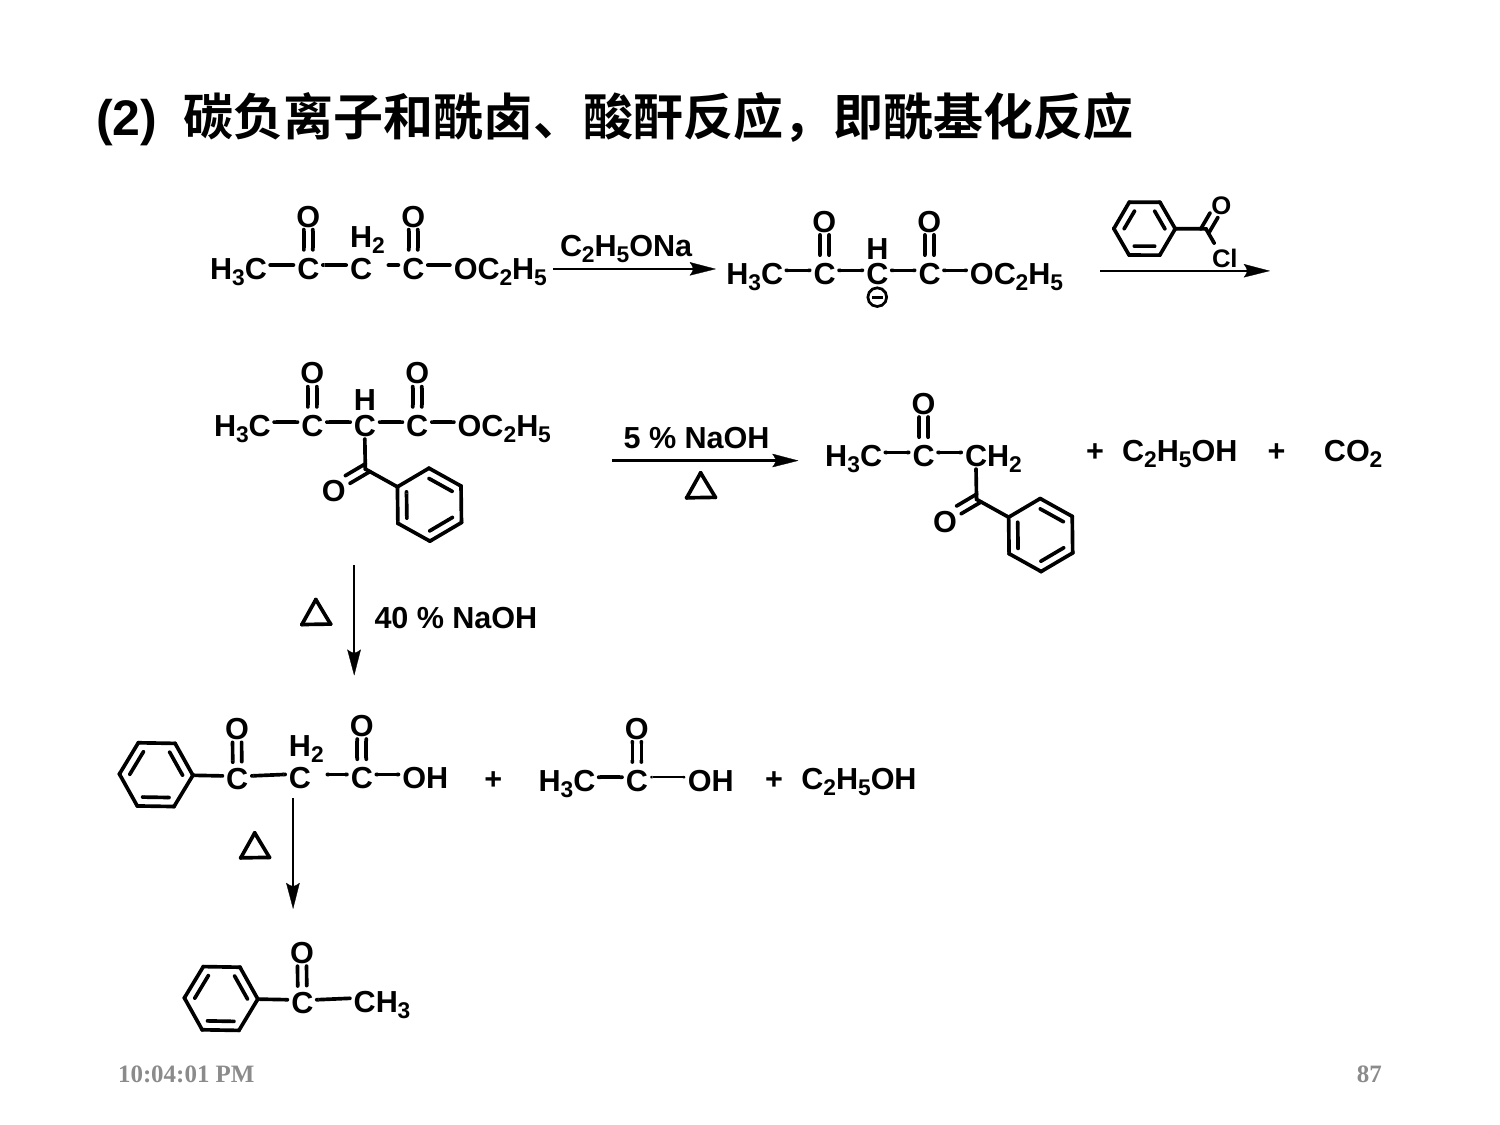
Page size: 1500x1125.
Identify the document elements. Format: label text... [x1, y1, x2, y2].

text_box (2) 碳负离子和酰卤、酸酐反应，即酰基化反应 [64, 78, 1223, 153]
slide_number 87 [1059, 1042, 1397, 1103]
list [112, 191, 1388, 1046]
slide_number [103, 1042, 441, 1103]
